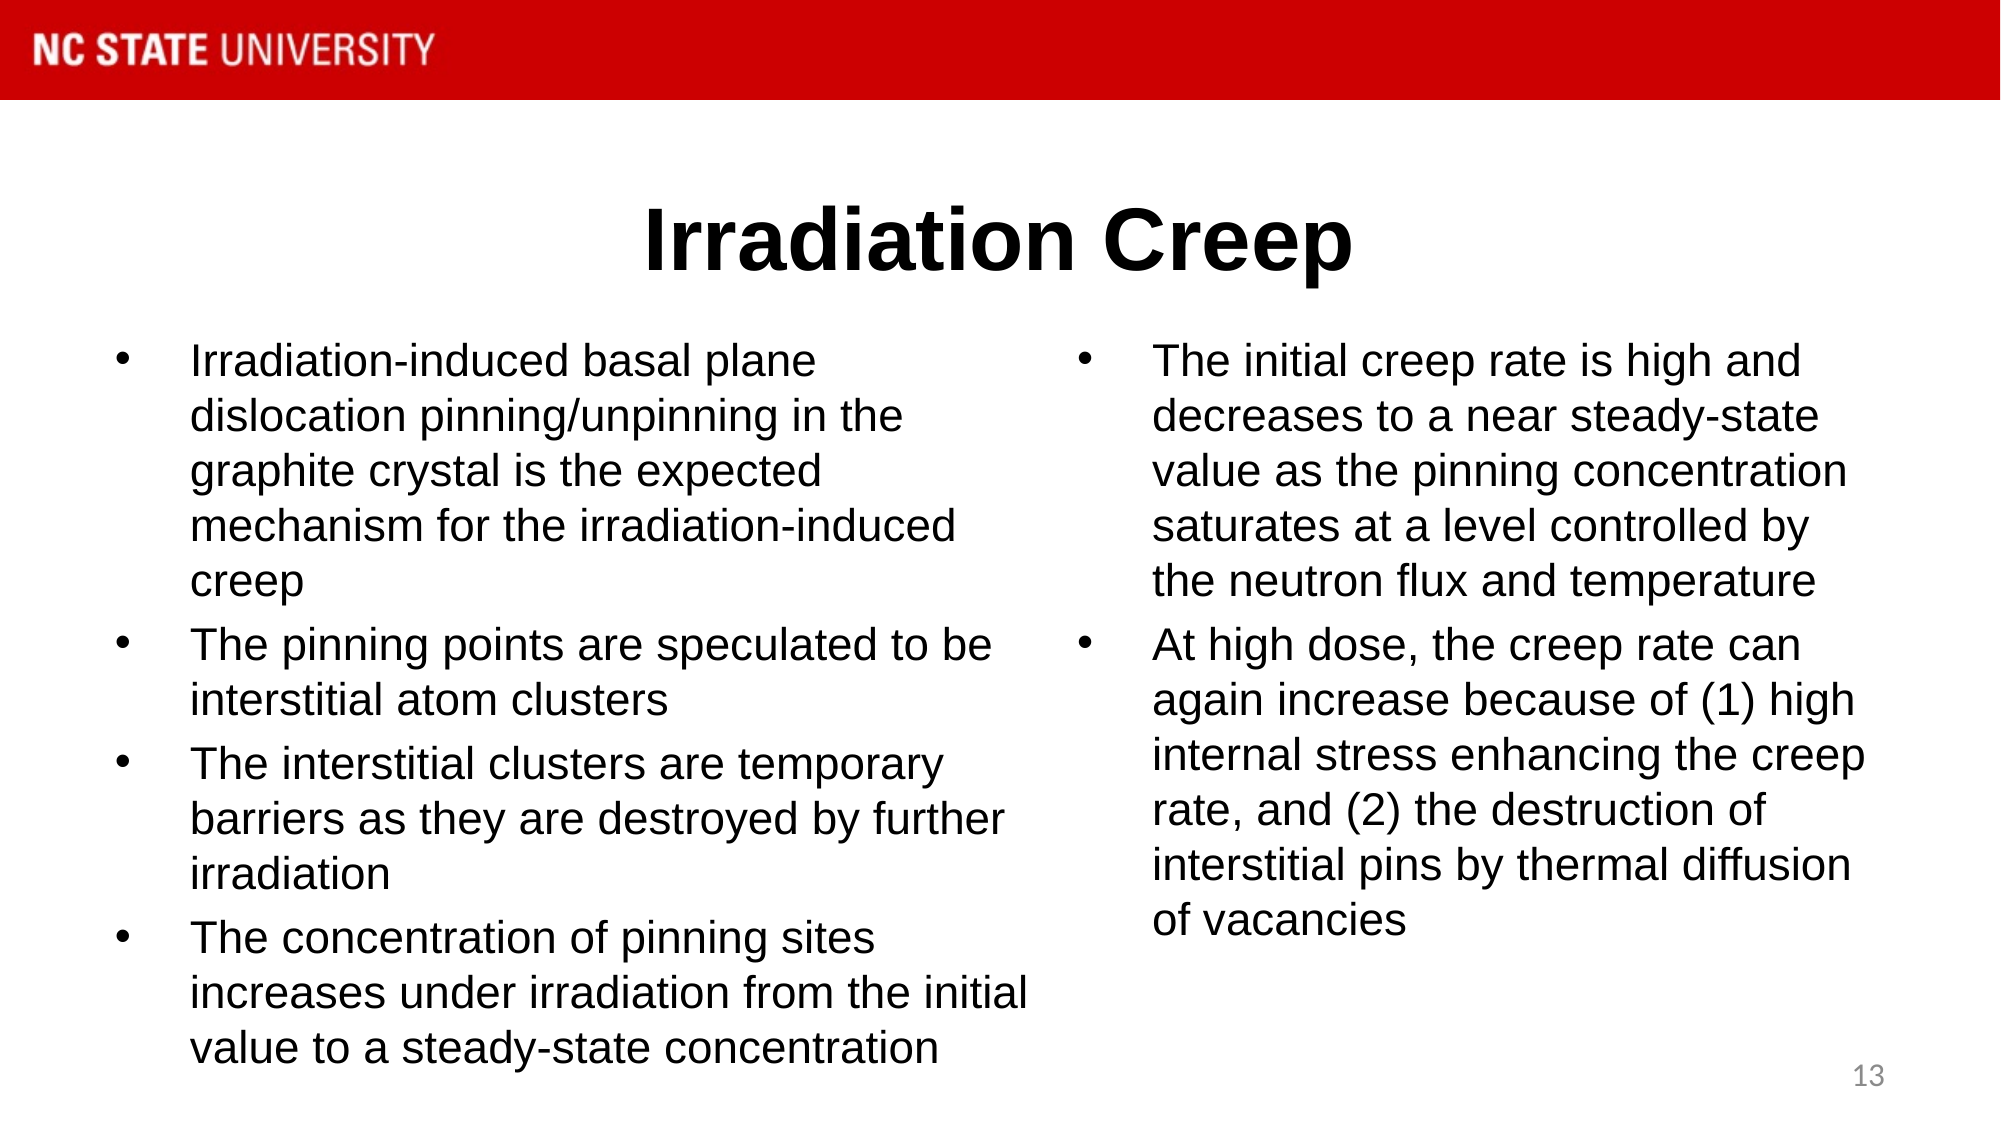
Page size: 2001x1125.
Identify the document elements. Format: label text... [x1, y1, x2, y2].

list The initial creep rate is high and decreases to a near steady-state value as the pinning concentration saturates at a level controlled by the neutron flux and temperature At high dose, the creep rate can again increase because of (1) high internal stress enhancing the creep rate, and (2) the destruction of interstitial pins by thermal diffusion of vacancies [1062, 322, 1900, 1005]
slide_number 13 [1433, 1042, 1900, 1103]
list Irradiation-induced basal plane dislocation pinning/unpinning in the graphite crystal is the expected mechanism for the irradiation-induced creep The pinning points are speculated to be interstitial atom clusters The interstitial clusters are temporary barriers as they are destroyed by further irradiation The concentration of pinning sites increases under irradiation from the initial value to a steady-state concentration [99, 322, 1062, 1005]
title Irradiation Creep [99, 147, 1900, 322]
picture [0, 0, 2001, 100]
